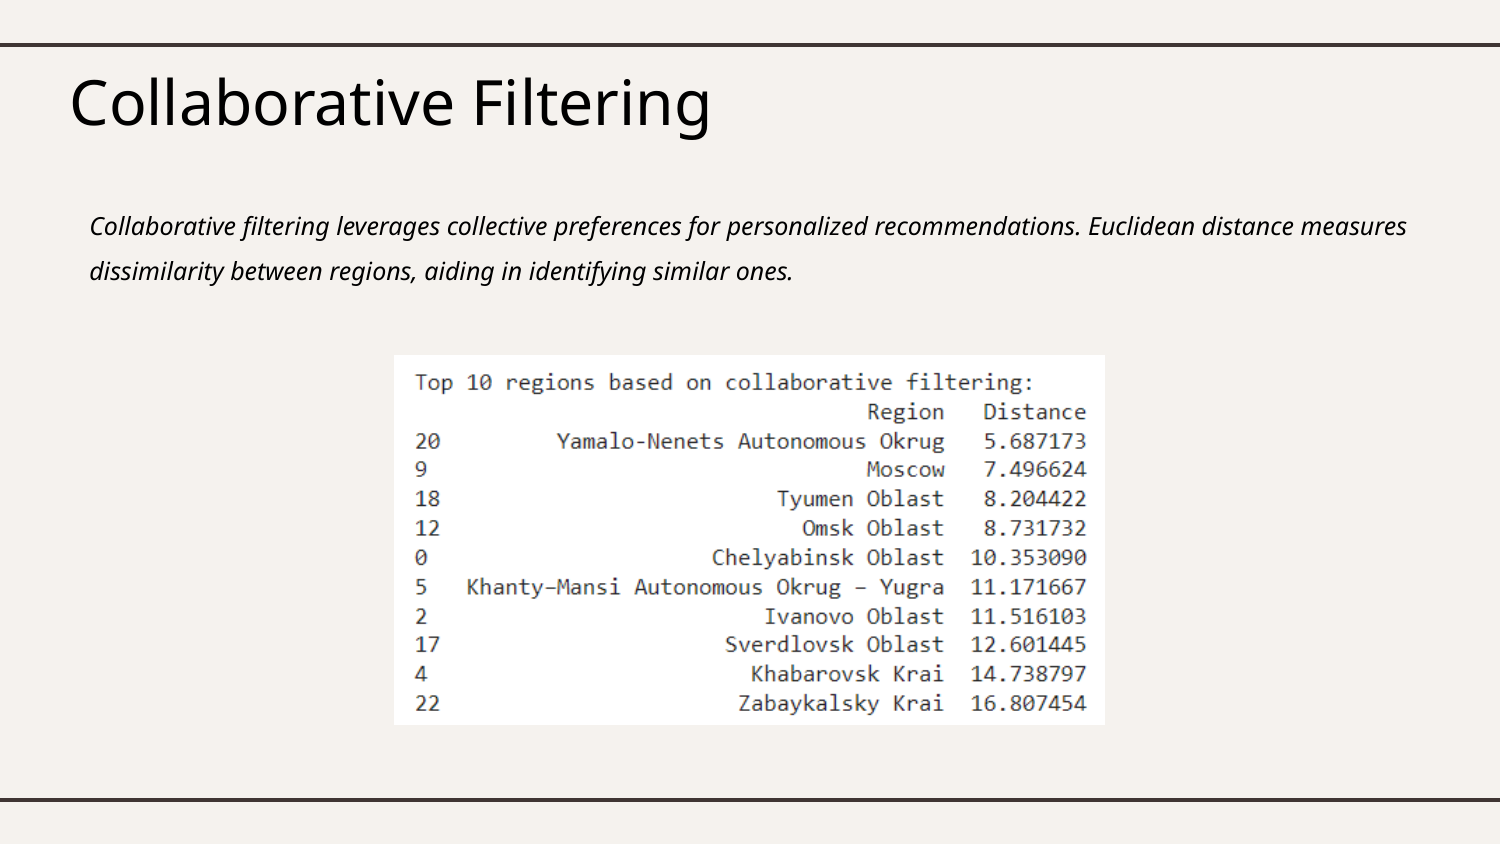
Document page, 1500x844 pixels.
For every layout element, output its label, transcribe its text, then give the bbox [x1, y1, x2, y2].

title Collaborative Filtering [54, 48, 1321, 142]
text_box Collaborative filtering leverages collective preferences for personalized recommendations. Euclidean distance measures dissimilarity between regions, aiding in identifying similar ones. [74, 180, 1426, 301]
picture [394, 355, 1106, 725]
